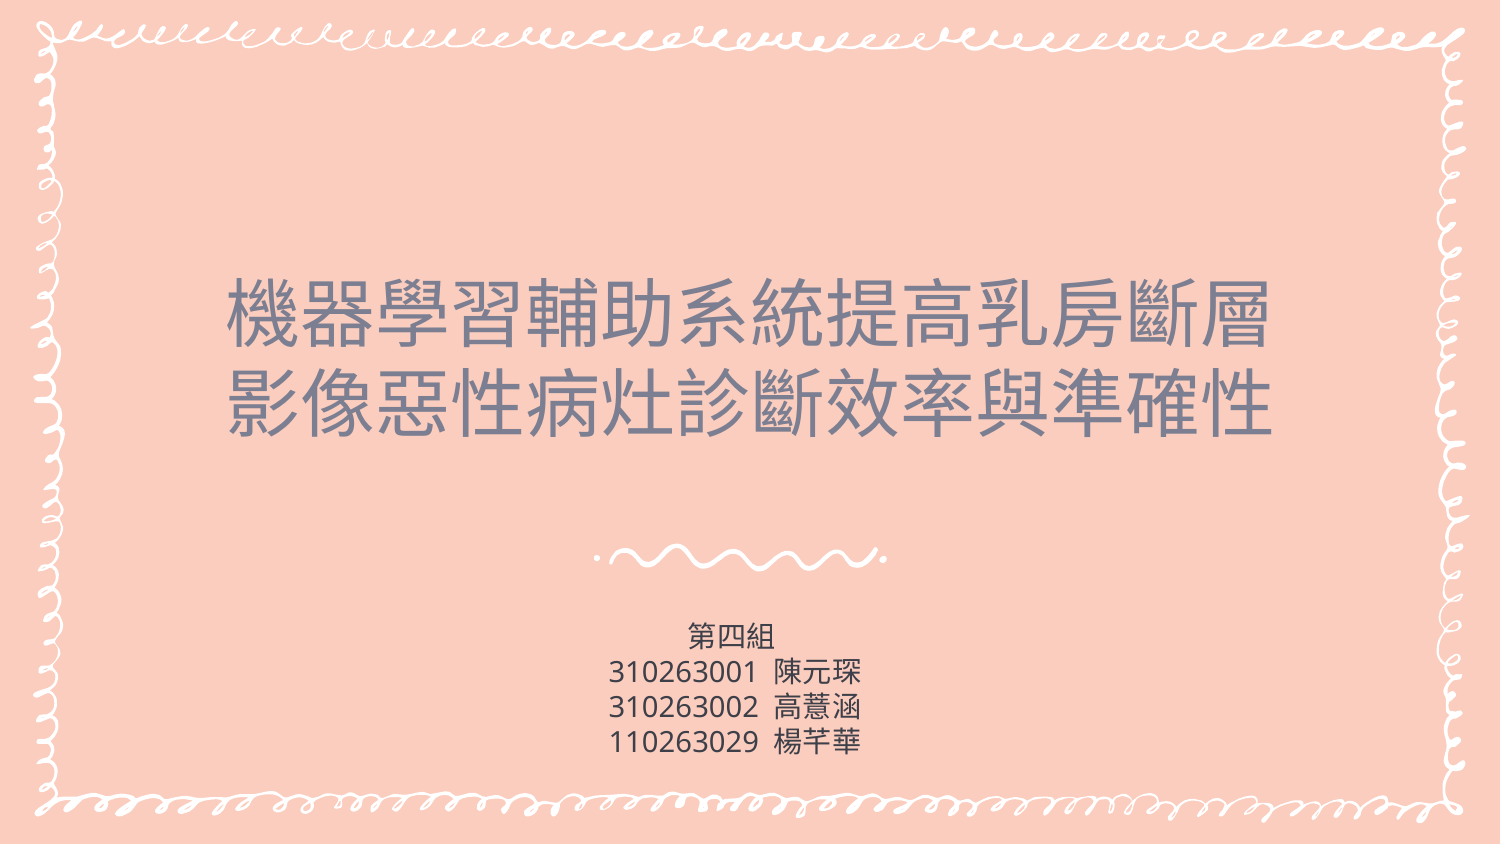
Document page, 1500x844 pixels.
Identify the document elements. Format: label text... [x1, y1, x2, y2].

title 機器學習輔助系統提高乳房斷層影像惡性病灶診斷效率與準確性 [192, 184, 1308, 528]
text_box 第四組 310263001 陳元琛 310263002 高薏涵 110263029 楊芊華 [573, 610, 897, 844]
